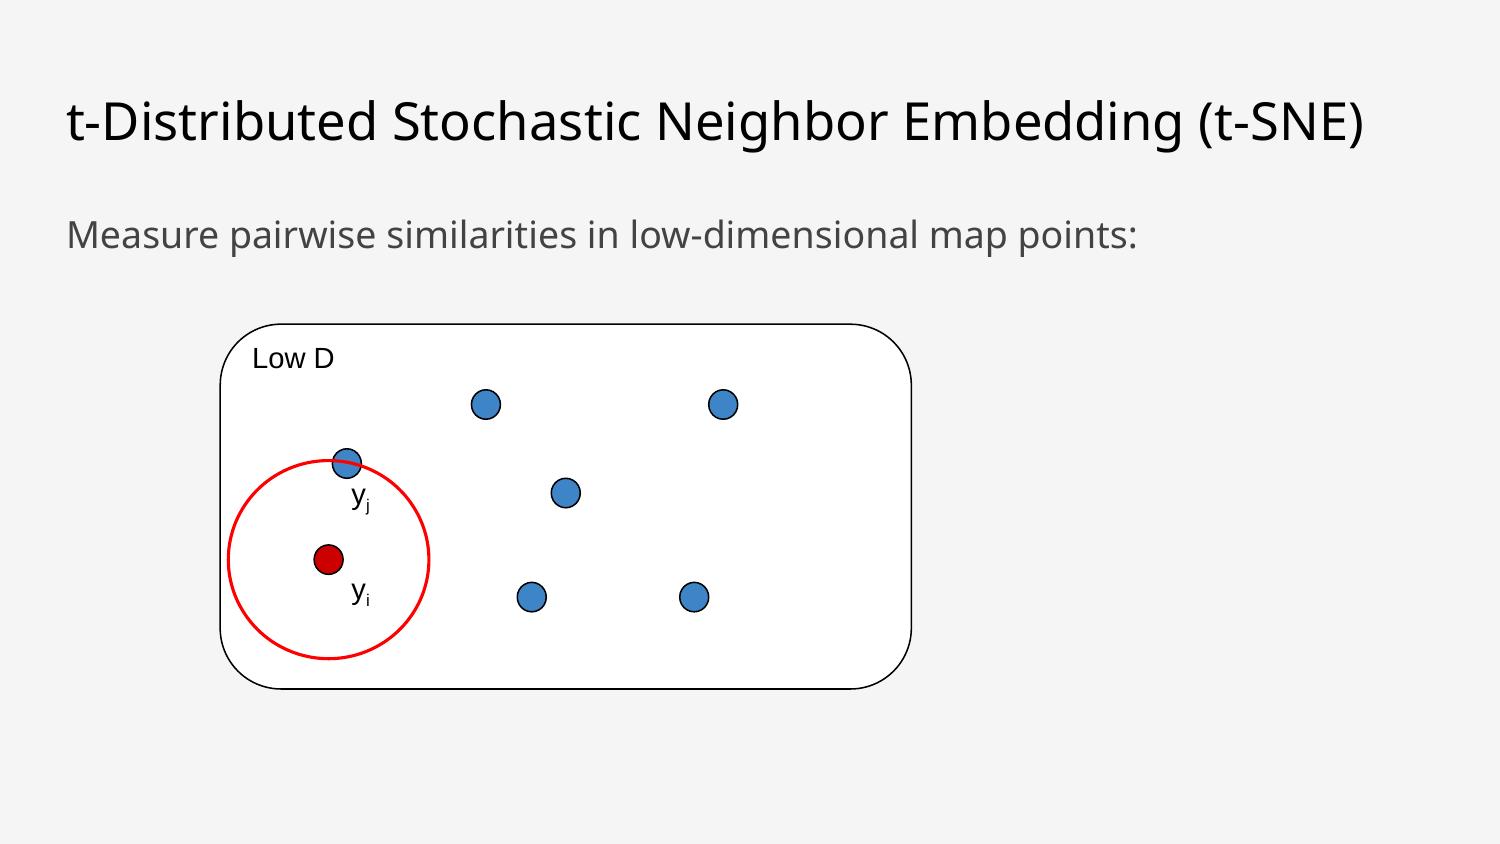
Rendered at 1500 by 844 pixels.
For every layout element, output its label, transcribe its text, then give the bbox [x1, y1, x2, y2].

text_box [517, 582, 547, 612]
text_box [551, 478, 581, 508]
list Measure pairwise similarities in low-dimensional map points: [51, 189, 1449, 750]
text_box [332, 448, 361, 460]
text_box Low D [237, 324, 489, 390]
text_box yj [336, 460, 415, 530]
text_box [220, 324, 912, 689]
title t-Distributed Stochastic Neighbor Embedding (t-SNE) [51, 72, 1449, 167]
text_box [679, 582, 709, 612]
text_box [708, 389, 738, 420]
text_box yi [405, 612, 415, 625]
text_box [471, 389, 501, 420]
text_box [228, 460, 429, 659]
